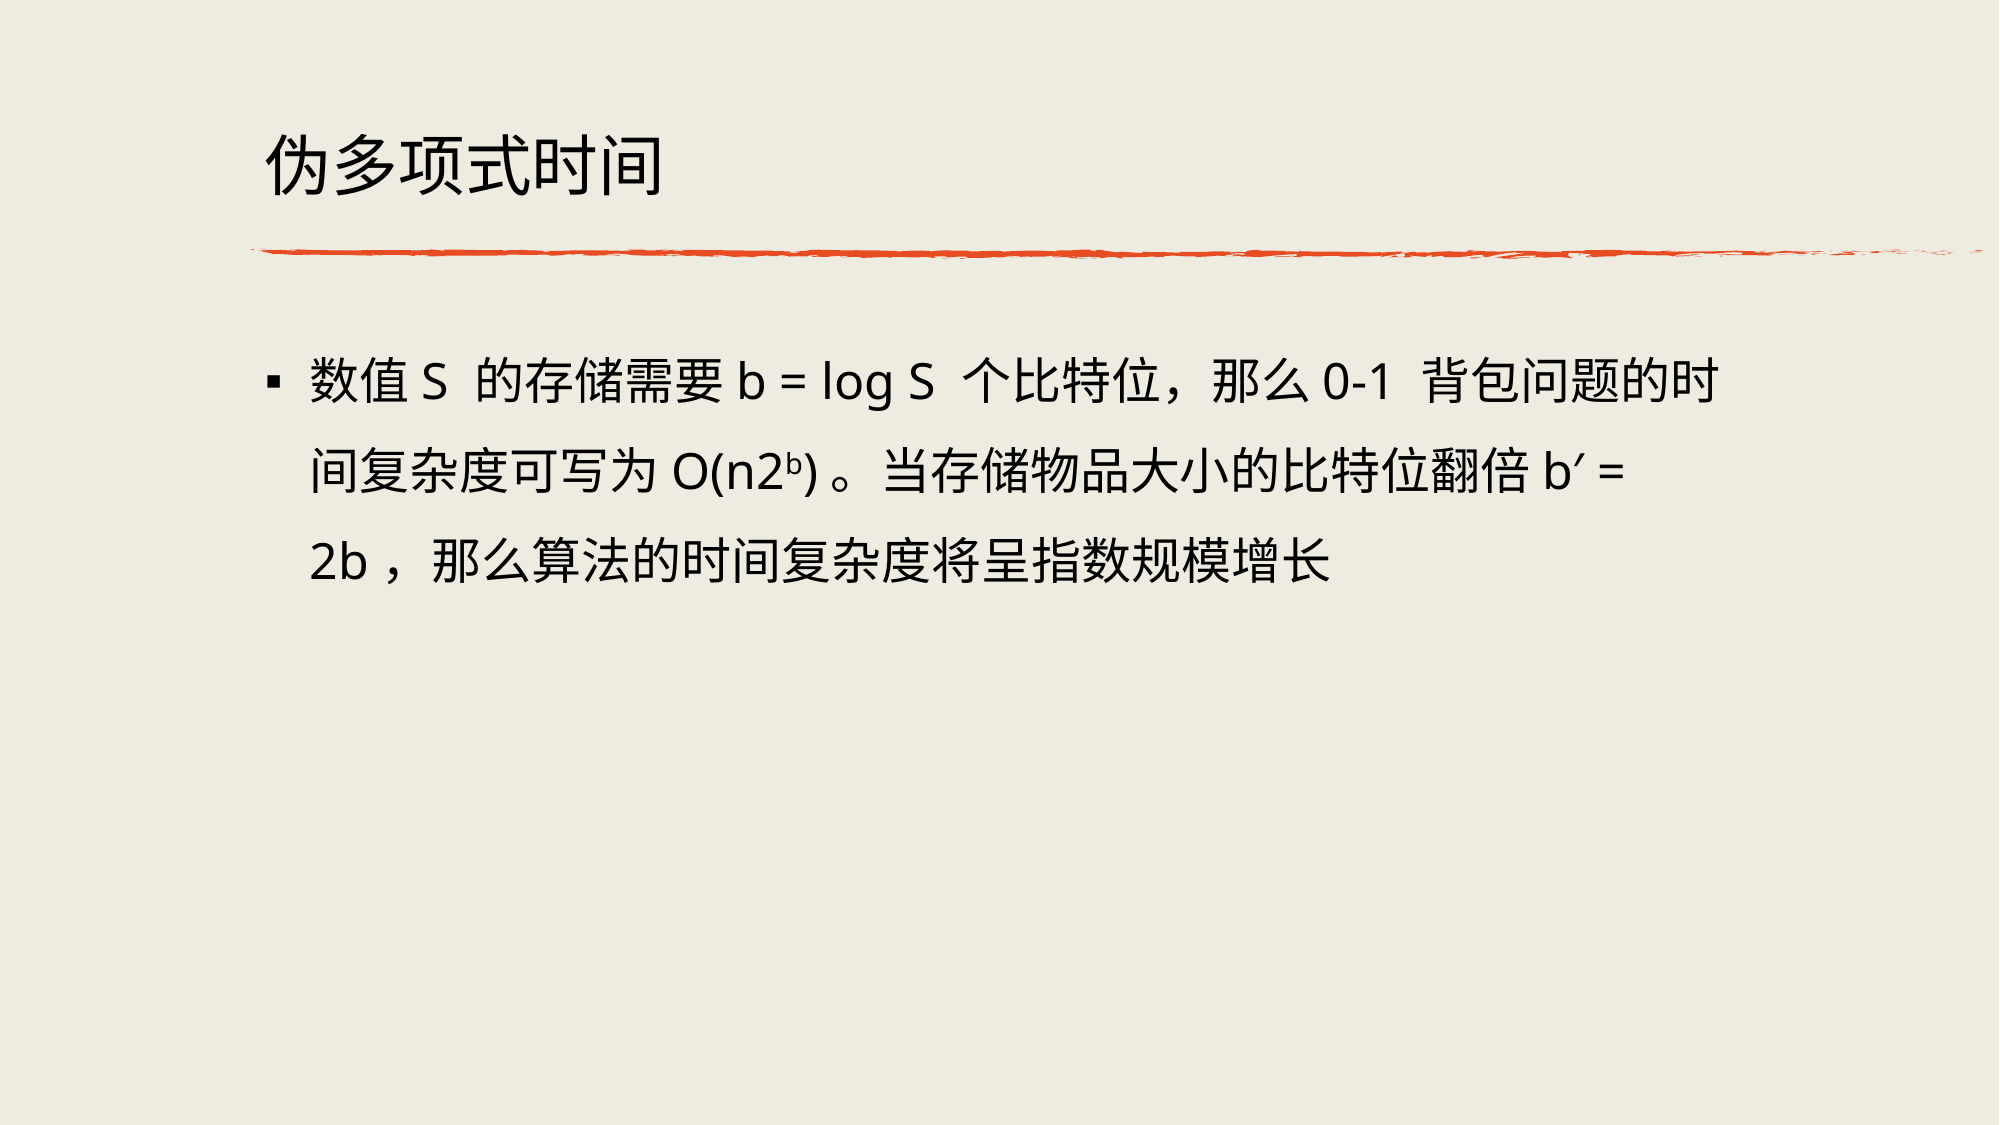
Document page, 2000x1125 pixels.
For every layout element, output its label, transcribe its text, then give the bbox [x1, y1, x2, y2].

title 伪多项式时间 [249, 45, 1750, 213]
list 数值S 的存储需要b = log S 个⽐特位，那么0-1 背包问题的时间复杂度可写为O(n2b)。当存储物品⼤⼩的⽐特位翻倍b′ = 2b，那么算法的时间复杂度将呈指数规模增长 [249, 312, 1750, 1013]
